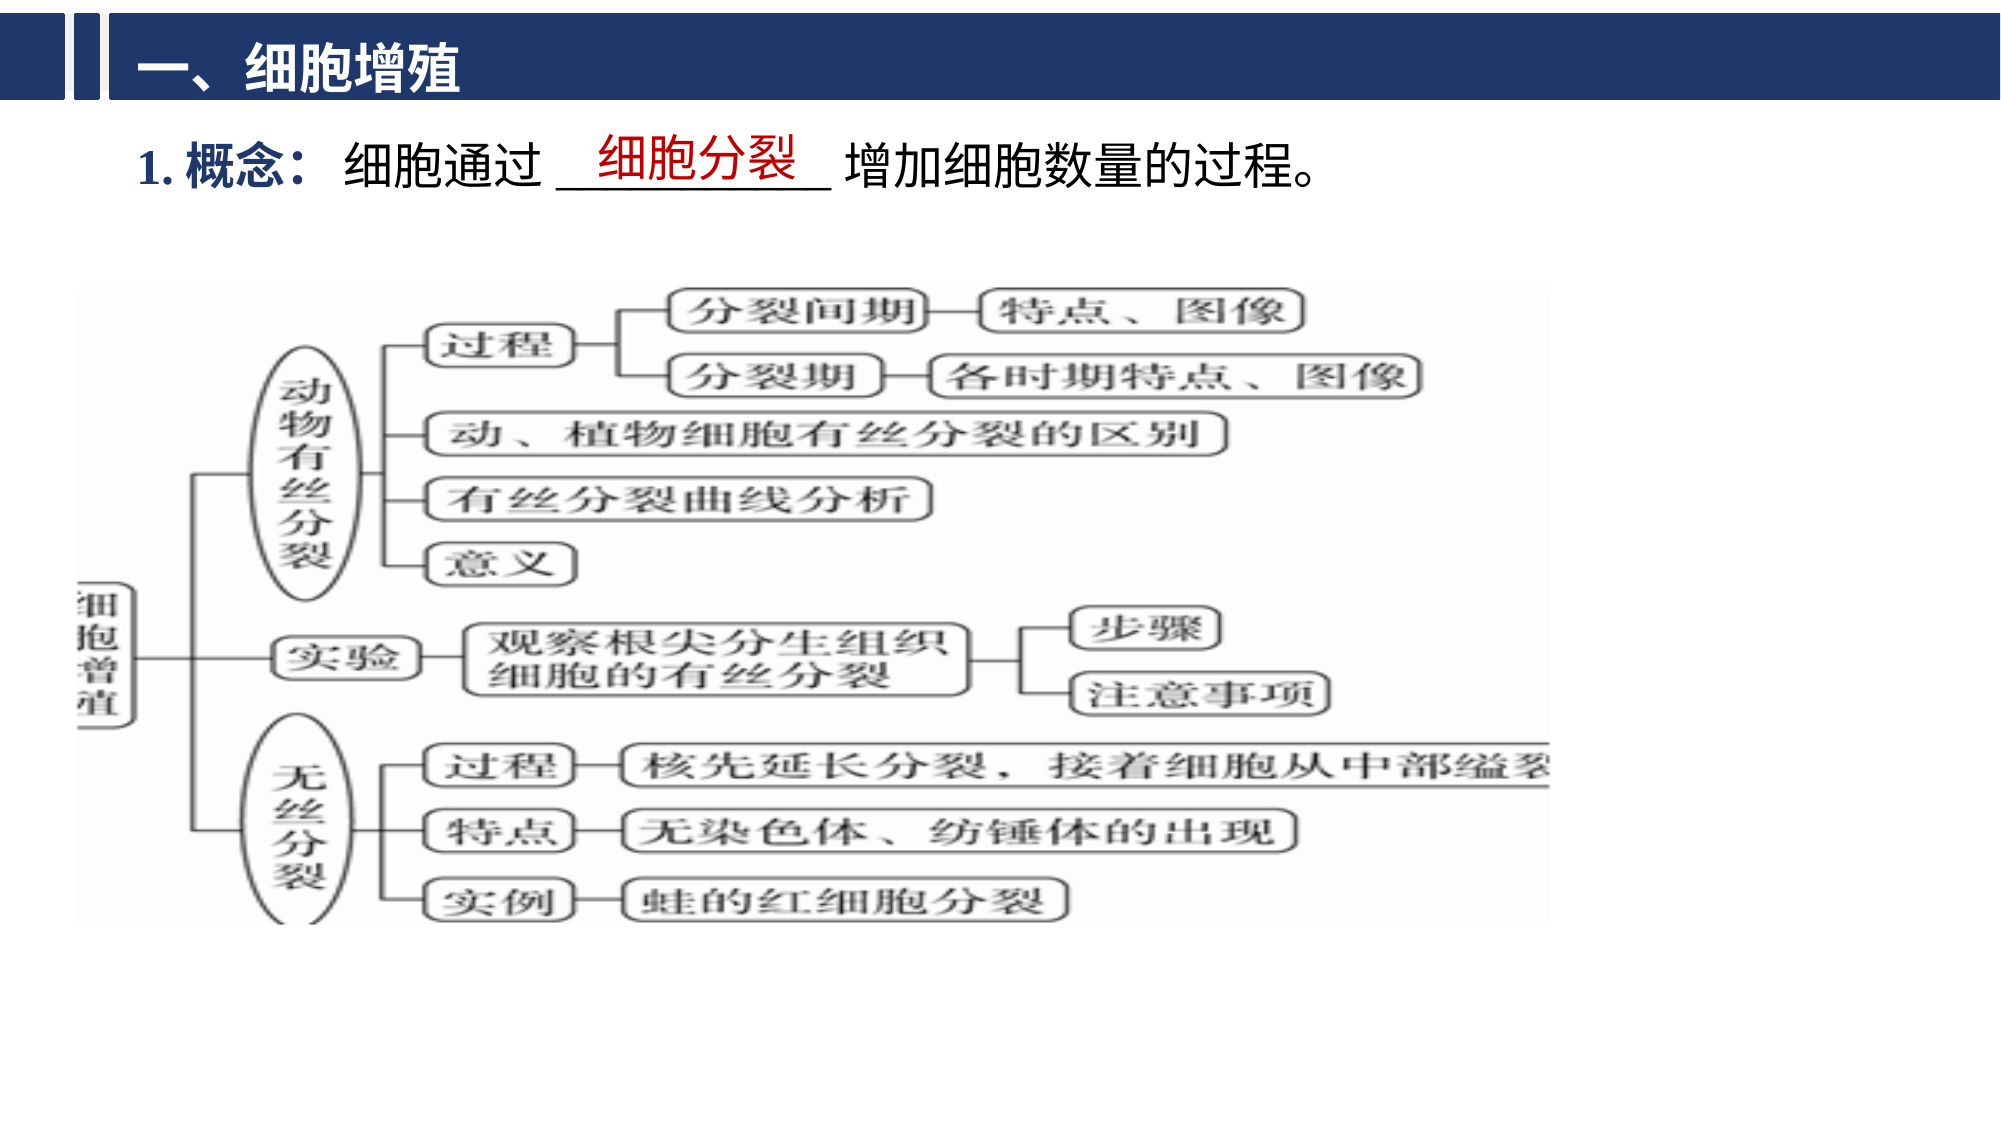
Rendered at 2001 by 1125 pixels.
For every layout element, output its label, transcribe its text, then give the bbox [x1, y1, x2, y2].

text_box 一、细胞增殖 [121, 0, 487, 108]
text_box 1.概念： [121, 126, 329, 202]
text_box 细胞通过___________增加细胞数量的过程。 [329, 126, 1330, 202]
picture [38, 281, 1584, 960]
text_box 细胞分裂 [582, 118, 813, 194]
